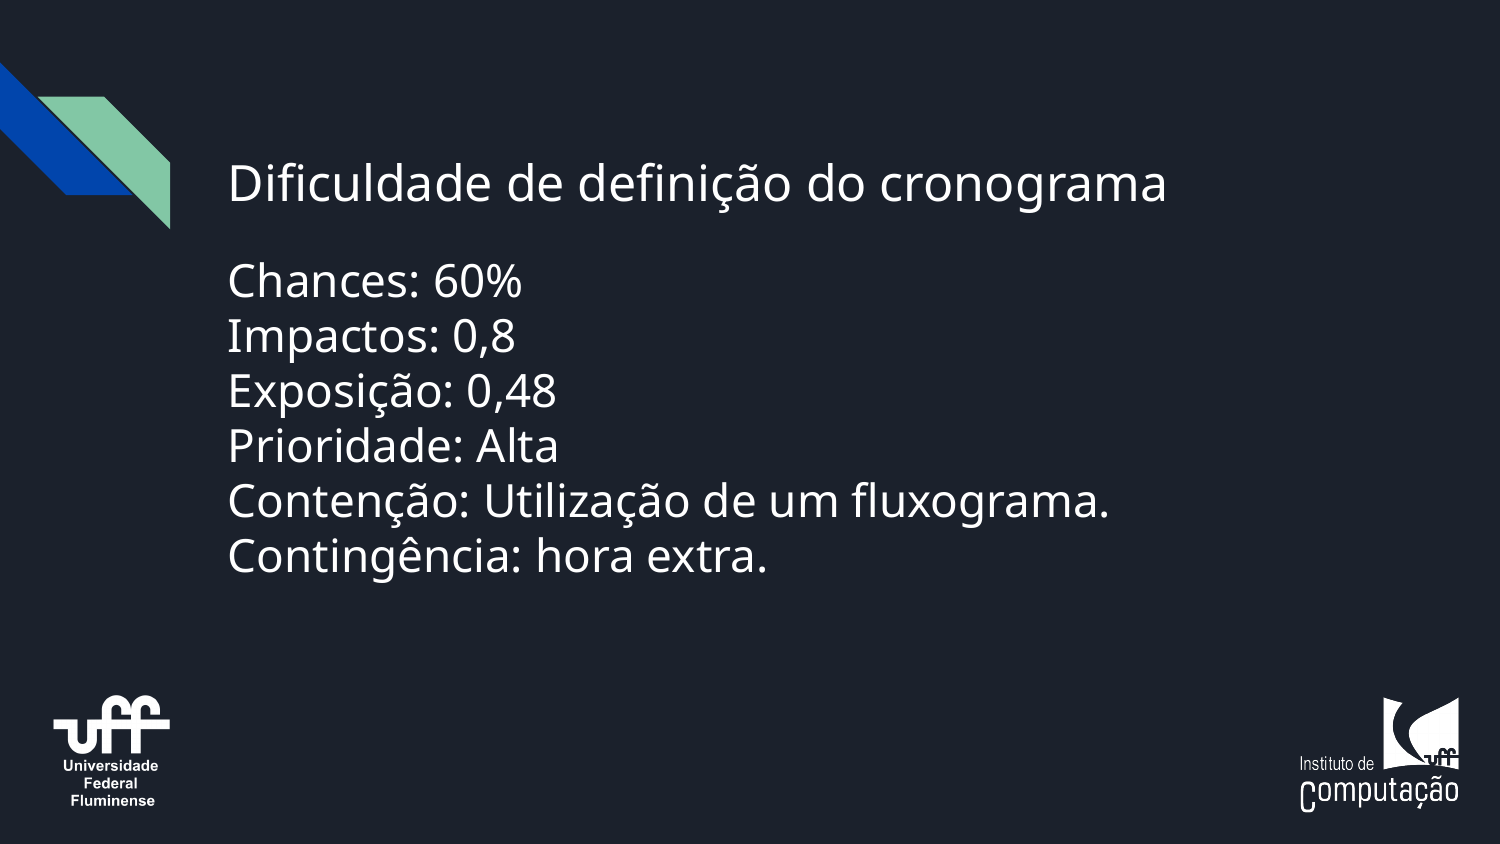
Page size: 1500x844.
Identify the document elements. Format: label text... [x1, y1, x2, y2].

list Dificuldade de definição do cronograma Chances: 60% Impactos: 0,8 Exposição: 0,48 Prioridade: Alta Contenção: Utilização de um fluxograma. Contingência: hora extra. [212, 136, 1368, 615]
picture [1296, 694, 1461, 813]
picture [52, 694, 171, 813]
